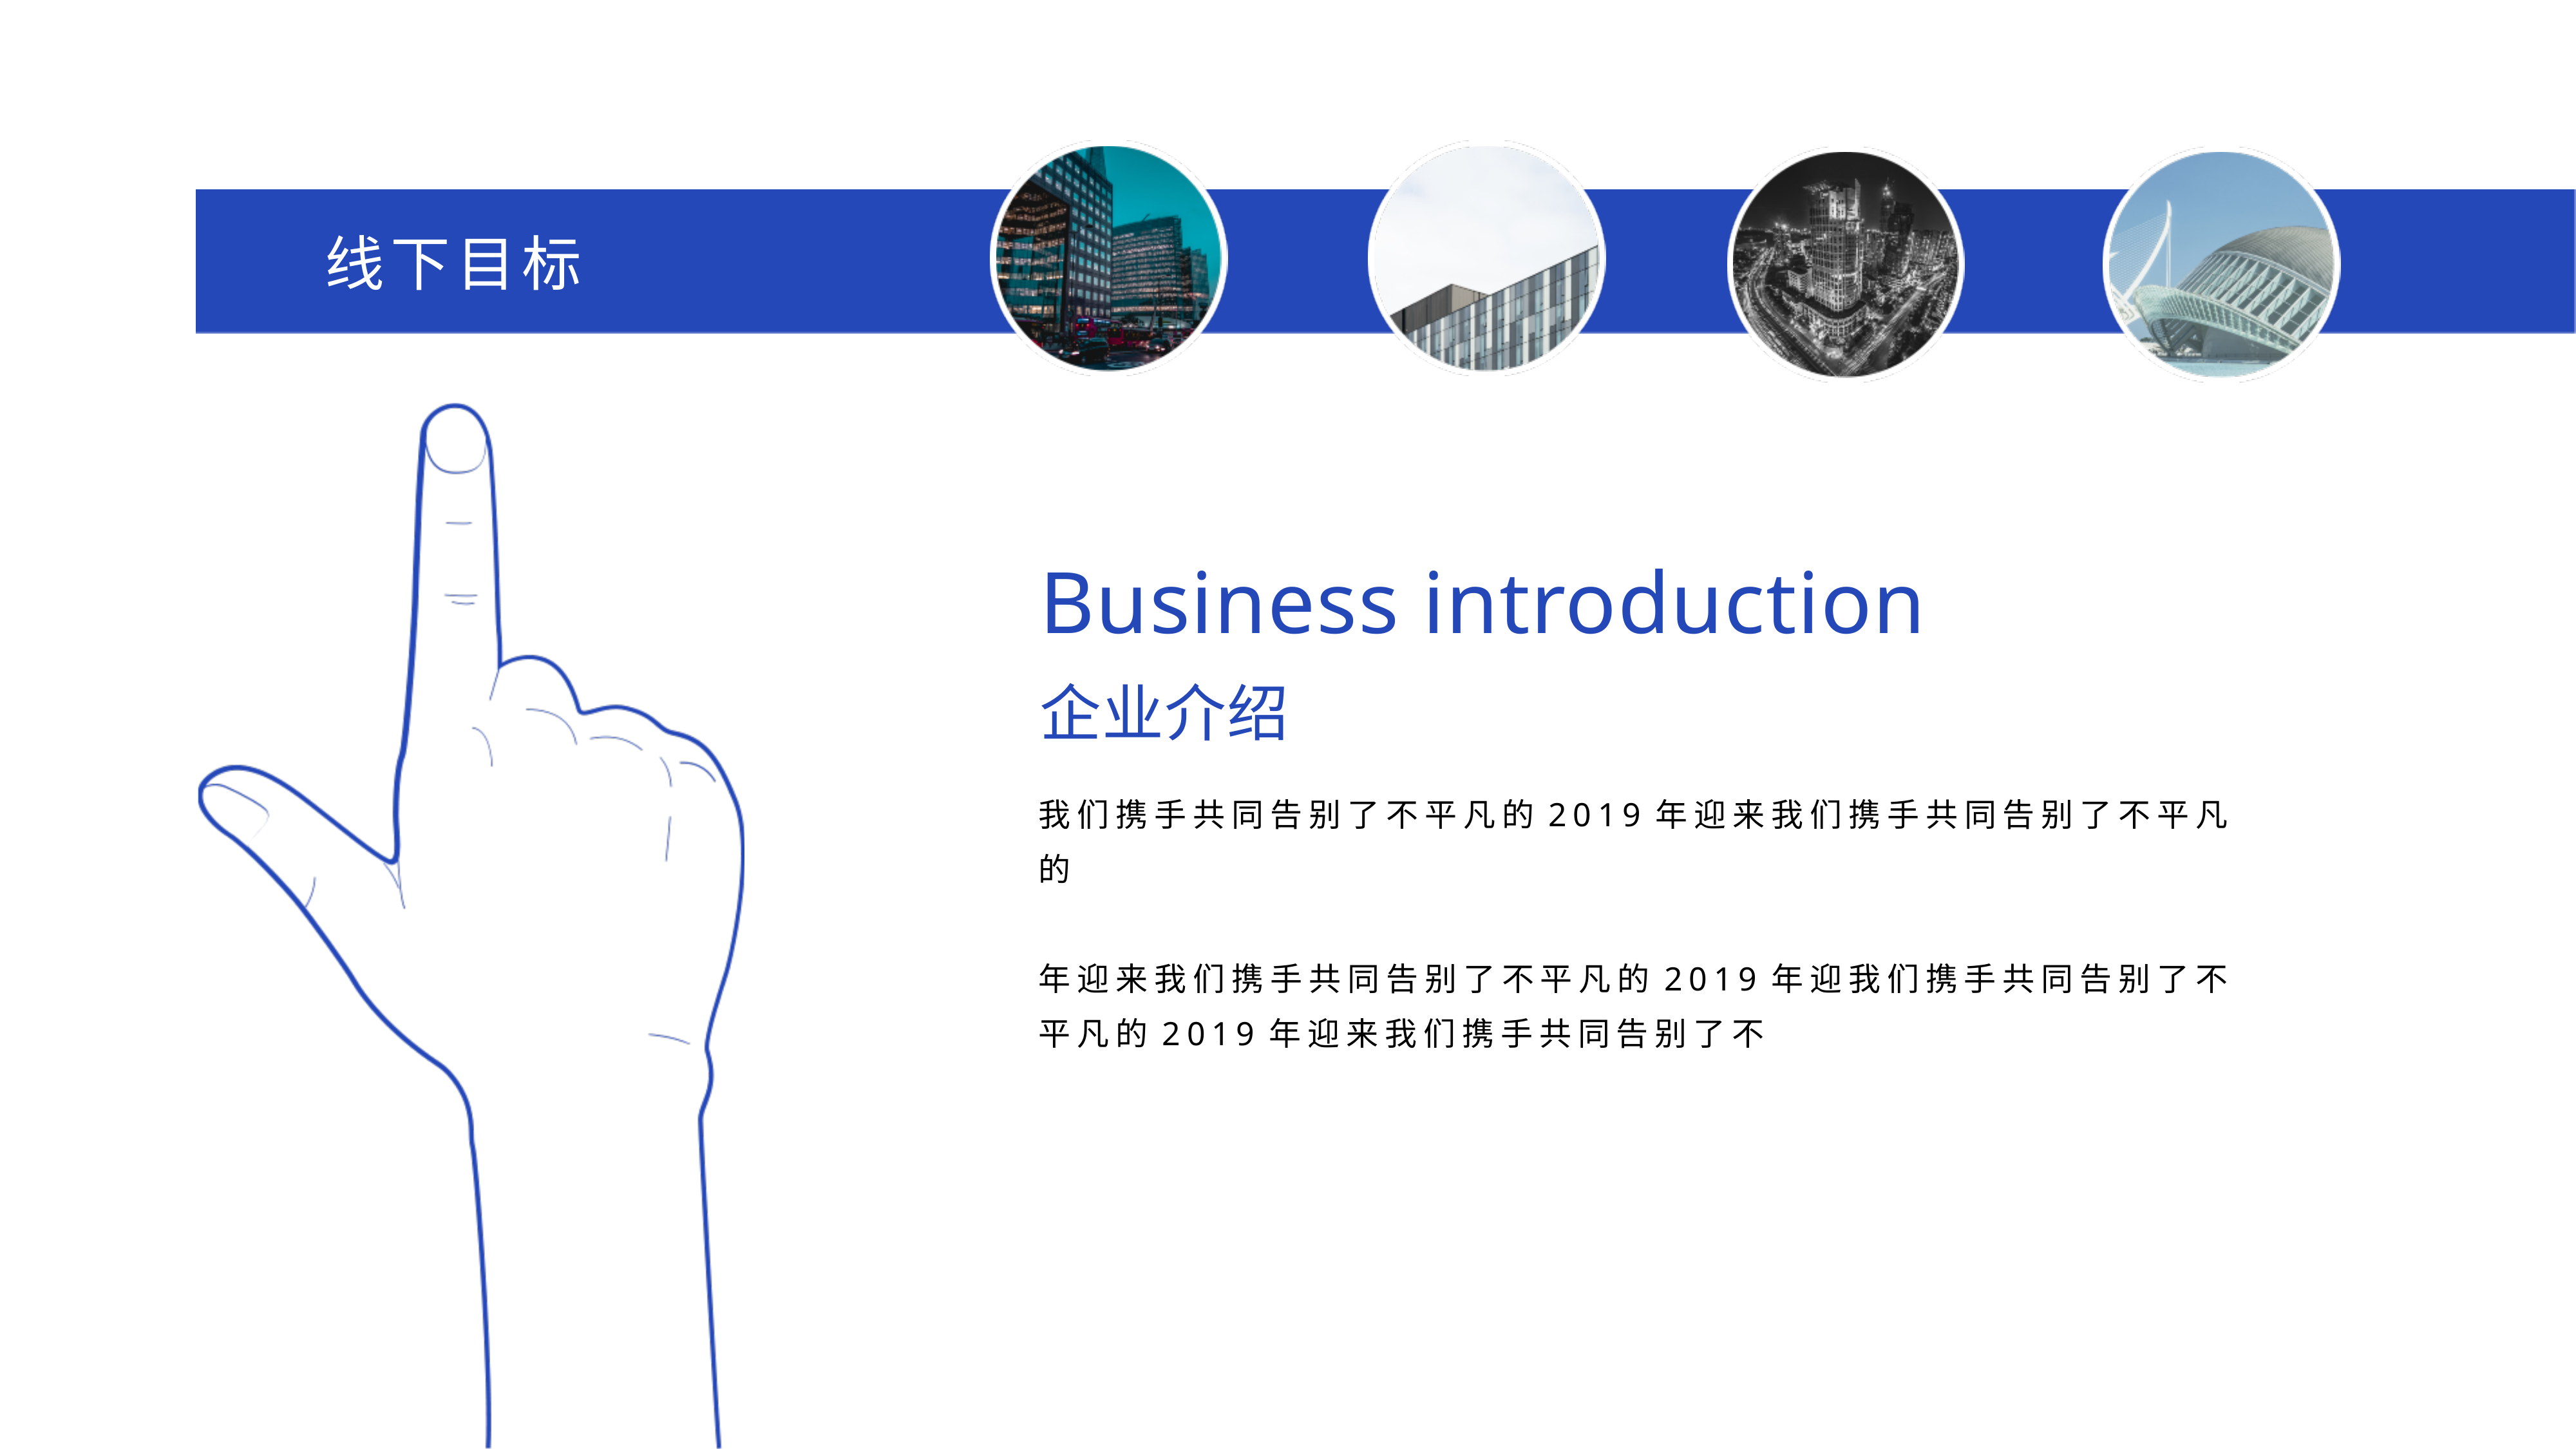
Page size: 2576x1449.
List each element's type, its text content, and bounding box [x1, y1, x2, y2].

title 企业介绍​ [1039, 674, 1316, 734]
title Business introduction [1039, 549, 2079, 621]
picture [196, 140, 2576, 384]
picture [0, 404, 994, 1448]
title 我们携手共同告别了不平凡的2019年迎来我们携手共同告别了不平凡的 年迎来我们携手共同告别了不平凡的2019年迎我们携手共同告别了不平凡的2019年迎来我们携手共同告别了不 [1038, 778, 2247, 972]
